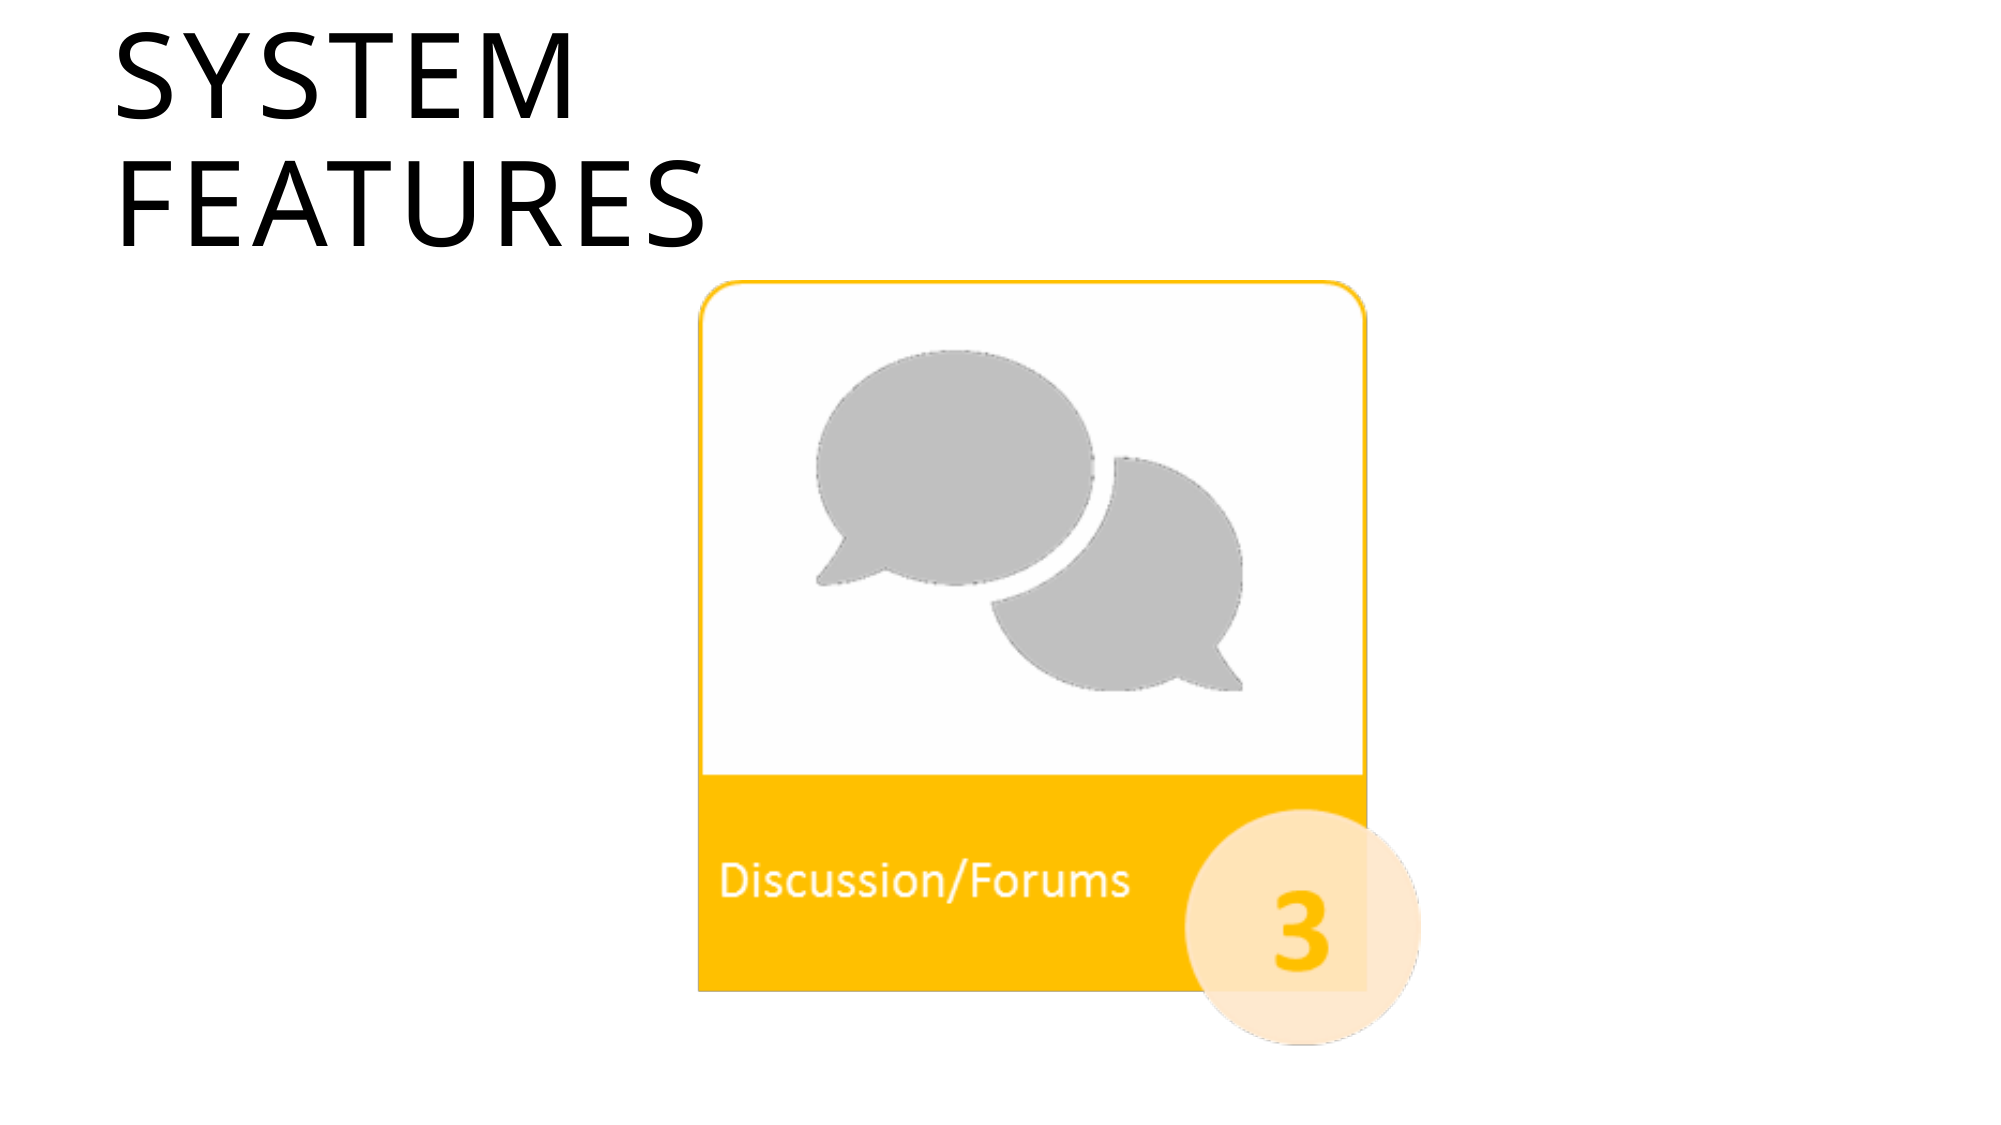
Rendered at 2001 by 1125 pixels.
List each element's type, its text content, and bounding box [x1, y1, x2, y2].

title SYSTEM FEATURES [97, 7, 1120, 281]
picture [684, 280, 1422, 1082]
